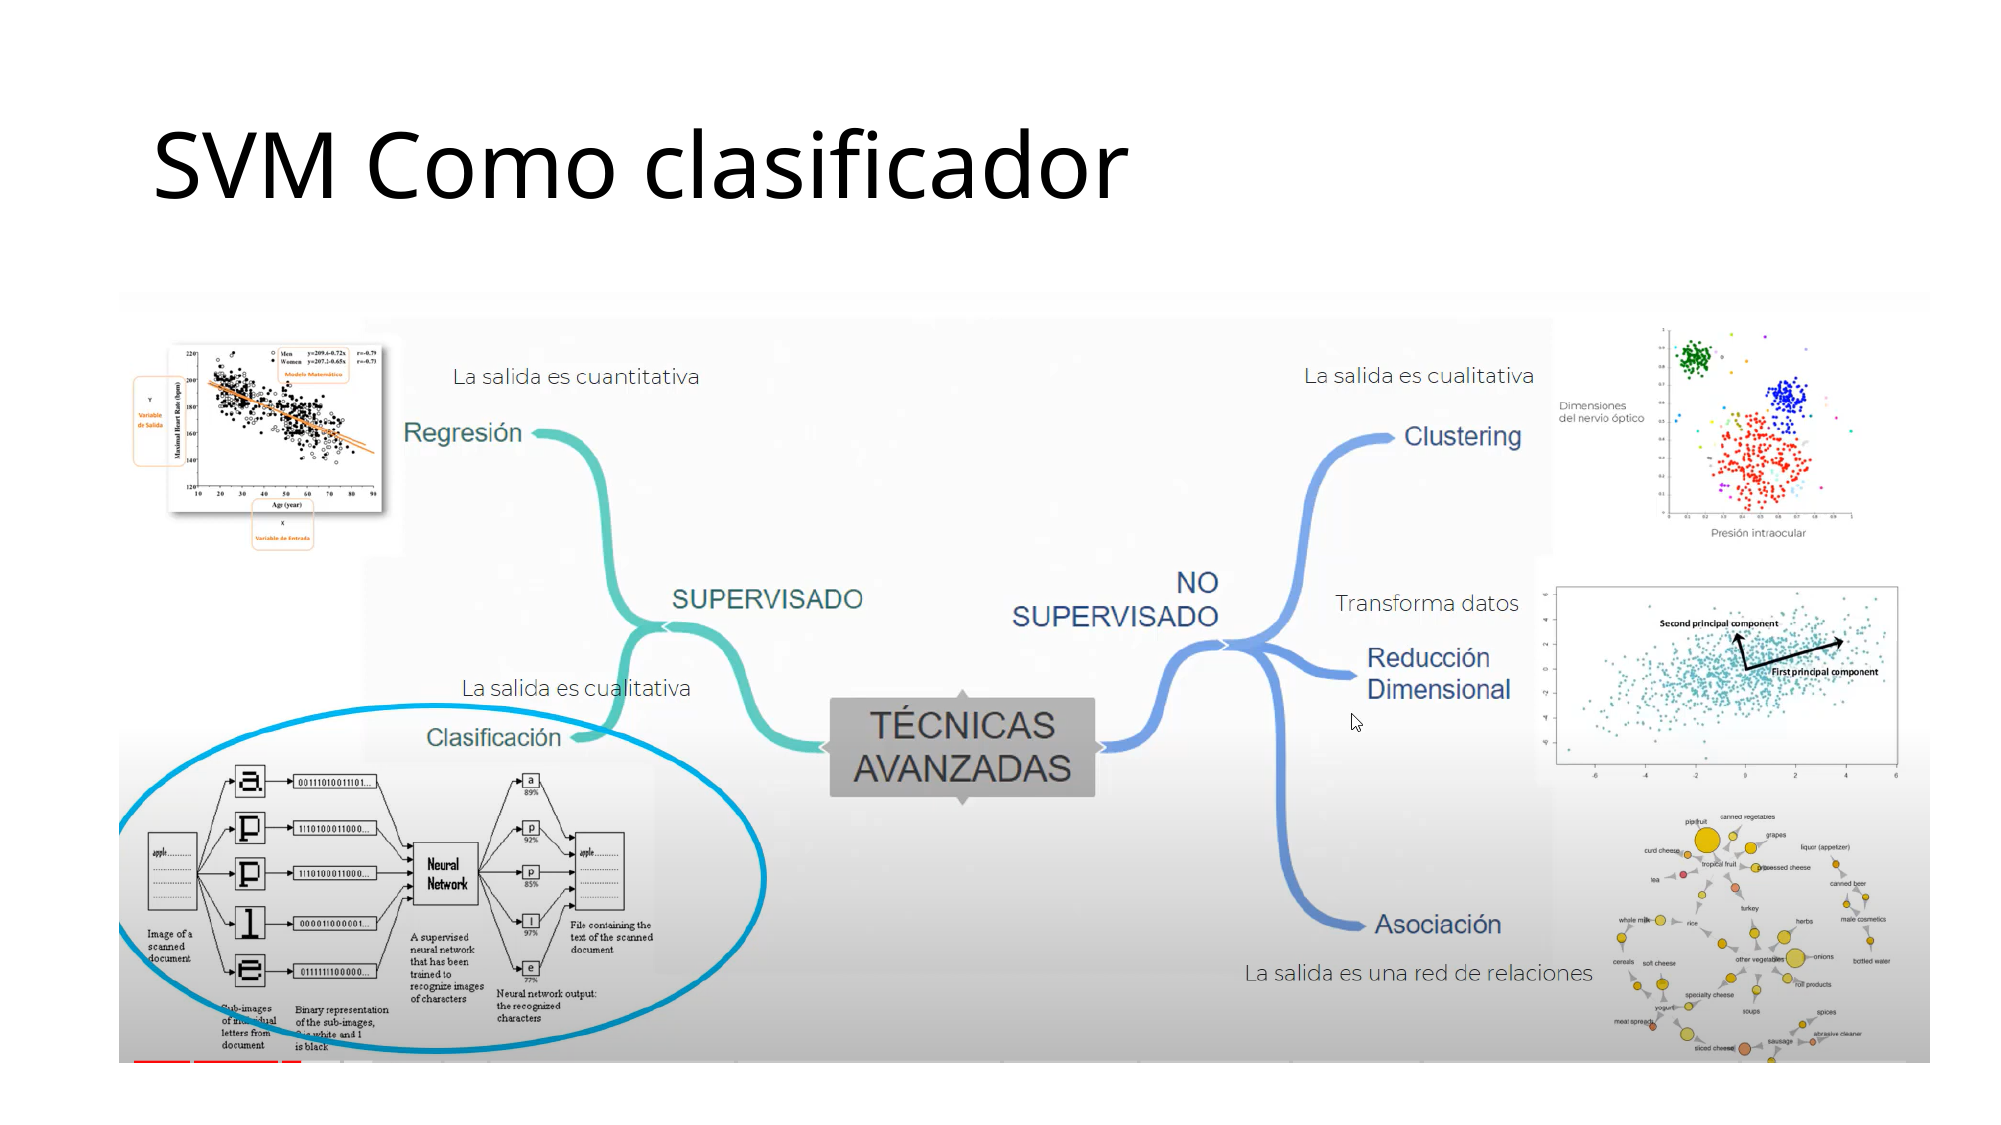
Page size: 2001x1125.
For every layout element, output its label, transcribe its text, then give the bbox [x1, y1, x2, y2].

picture [119, 709, 760, 1048]
title SVM Como clasificador [137, 59, 1863, 278]
picture [119, 292, 1930, 1063]
